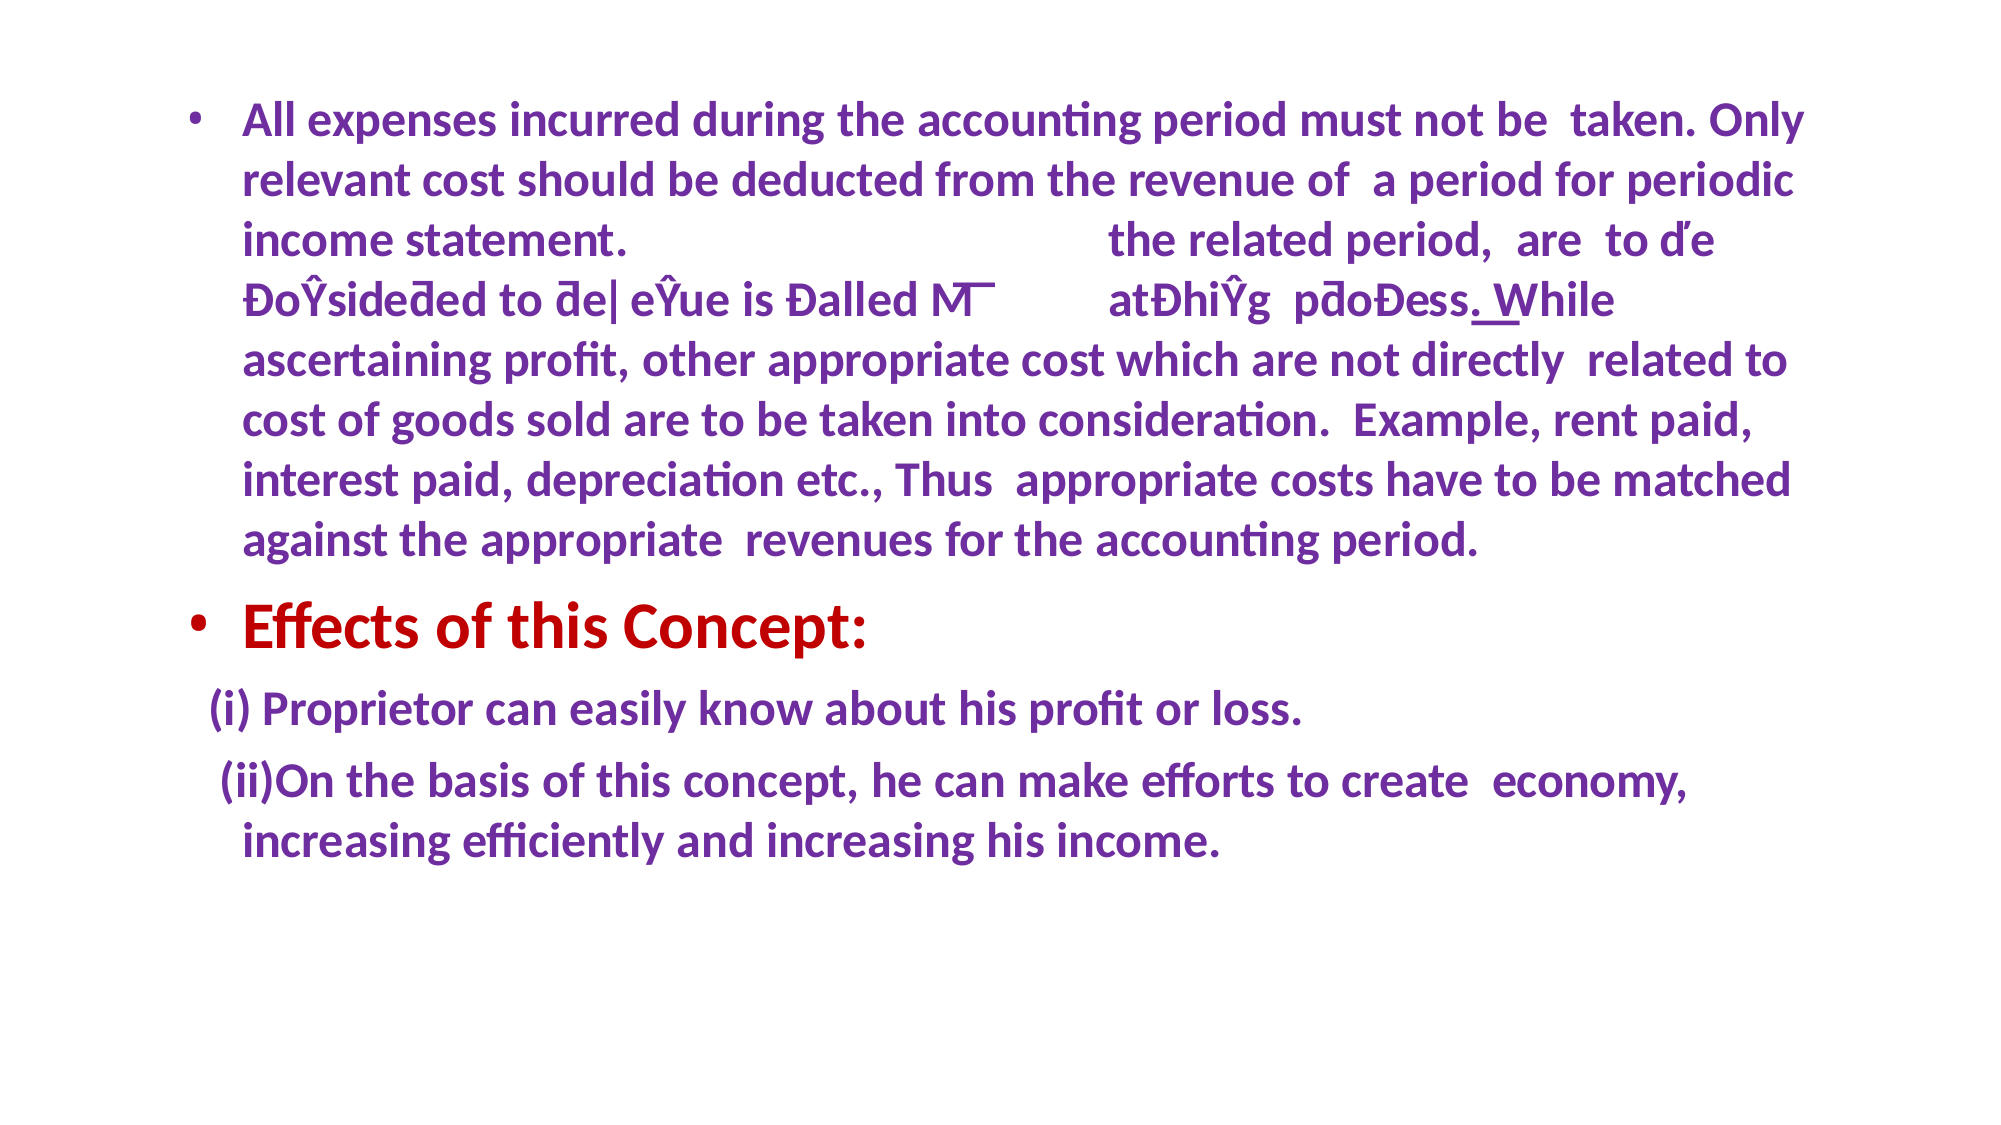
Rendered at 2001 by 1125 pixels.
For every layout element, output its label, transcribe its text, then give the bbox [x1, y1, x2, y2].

text_box All expenses incurred during the accounting period must not be taken. Only relevant cost should be deducted from the revenue of a period for periodic income statement. the related period, are to ďe ĐoŶsideƌed to ƌeǀeŶue is Đalled M͞ atĐhiŶg pƌoĐess͟. While ascertaining profit, other appropriate cost which are not directly related to cost of goods sold are to be taken into consideration. Example, rent paid, interest paid, depreciation etc., Thus appropriate costs have to be matched against the appropriate revenues for the accounting period. Effects of this Concept: Proprietor can easily know about his profit or loss. On the basis of this concept, he can make efforts to create economy, increasing efficiently and increasing his income. [183, 84, 1847, 867]
